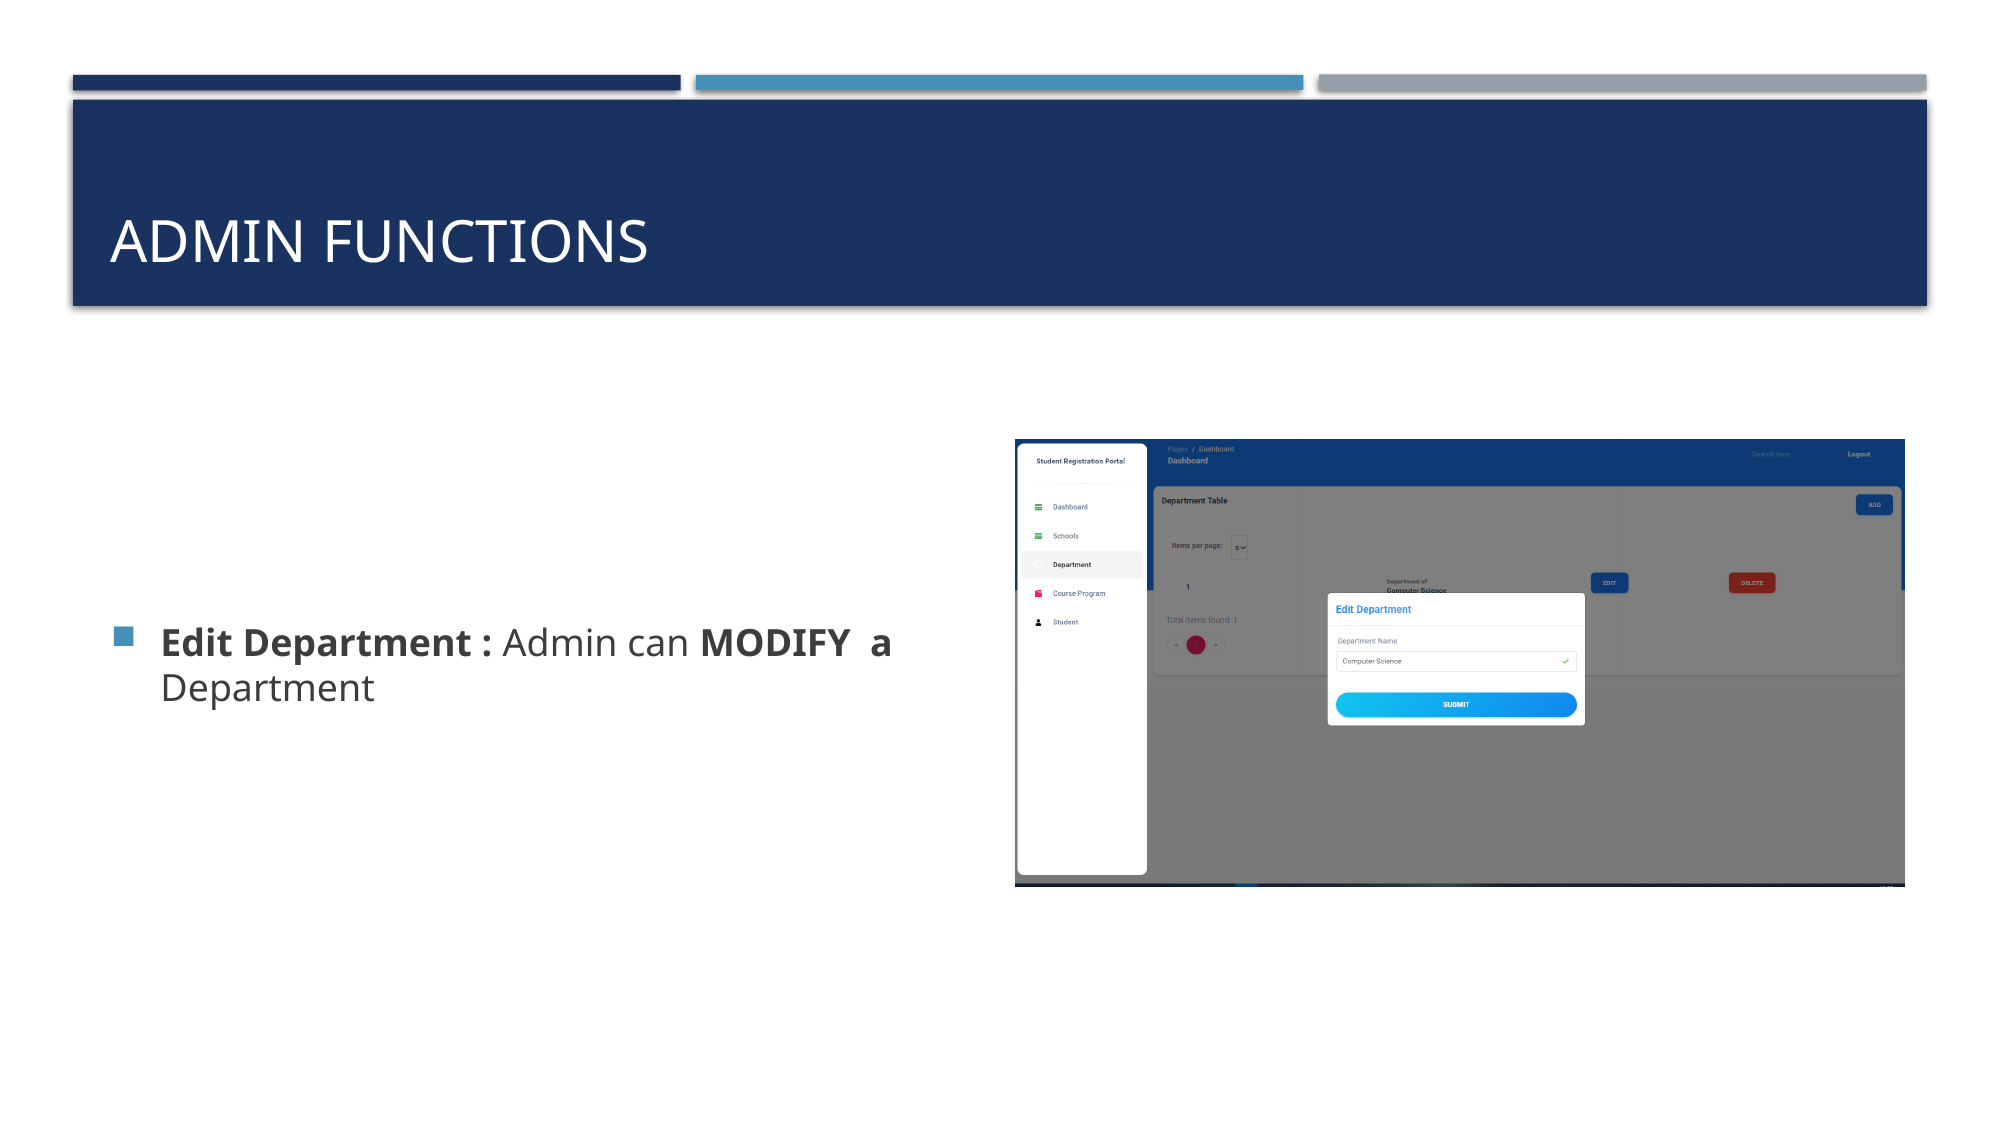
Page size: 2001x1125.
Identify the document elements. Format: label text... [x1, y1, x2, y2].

picture [1014, 439, 1906, 888]
title Admin Functions [95, 119, 1905, 282]
list Edit Department : Admin can MODIFY a Department [95, 365, 985, 962]
